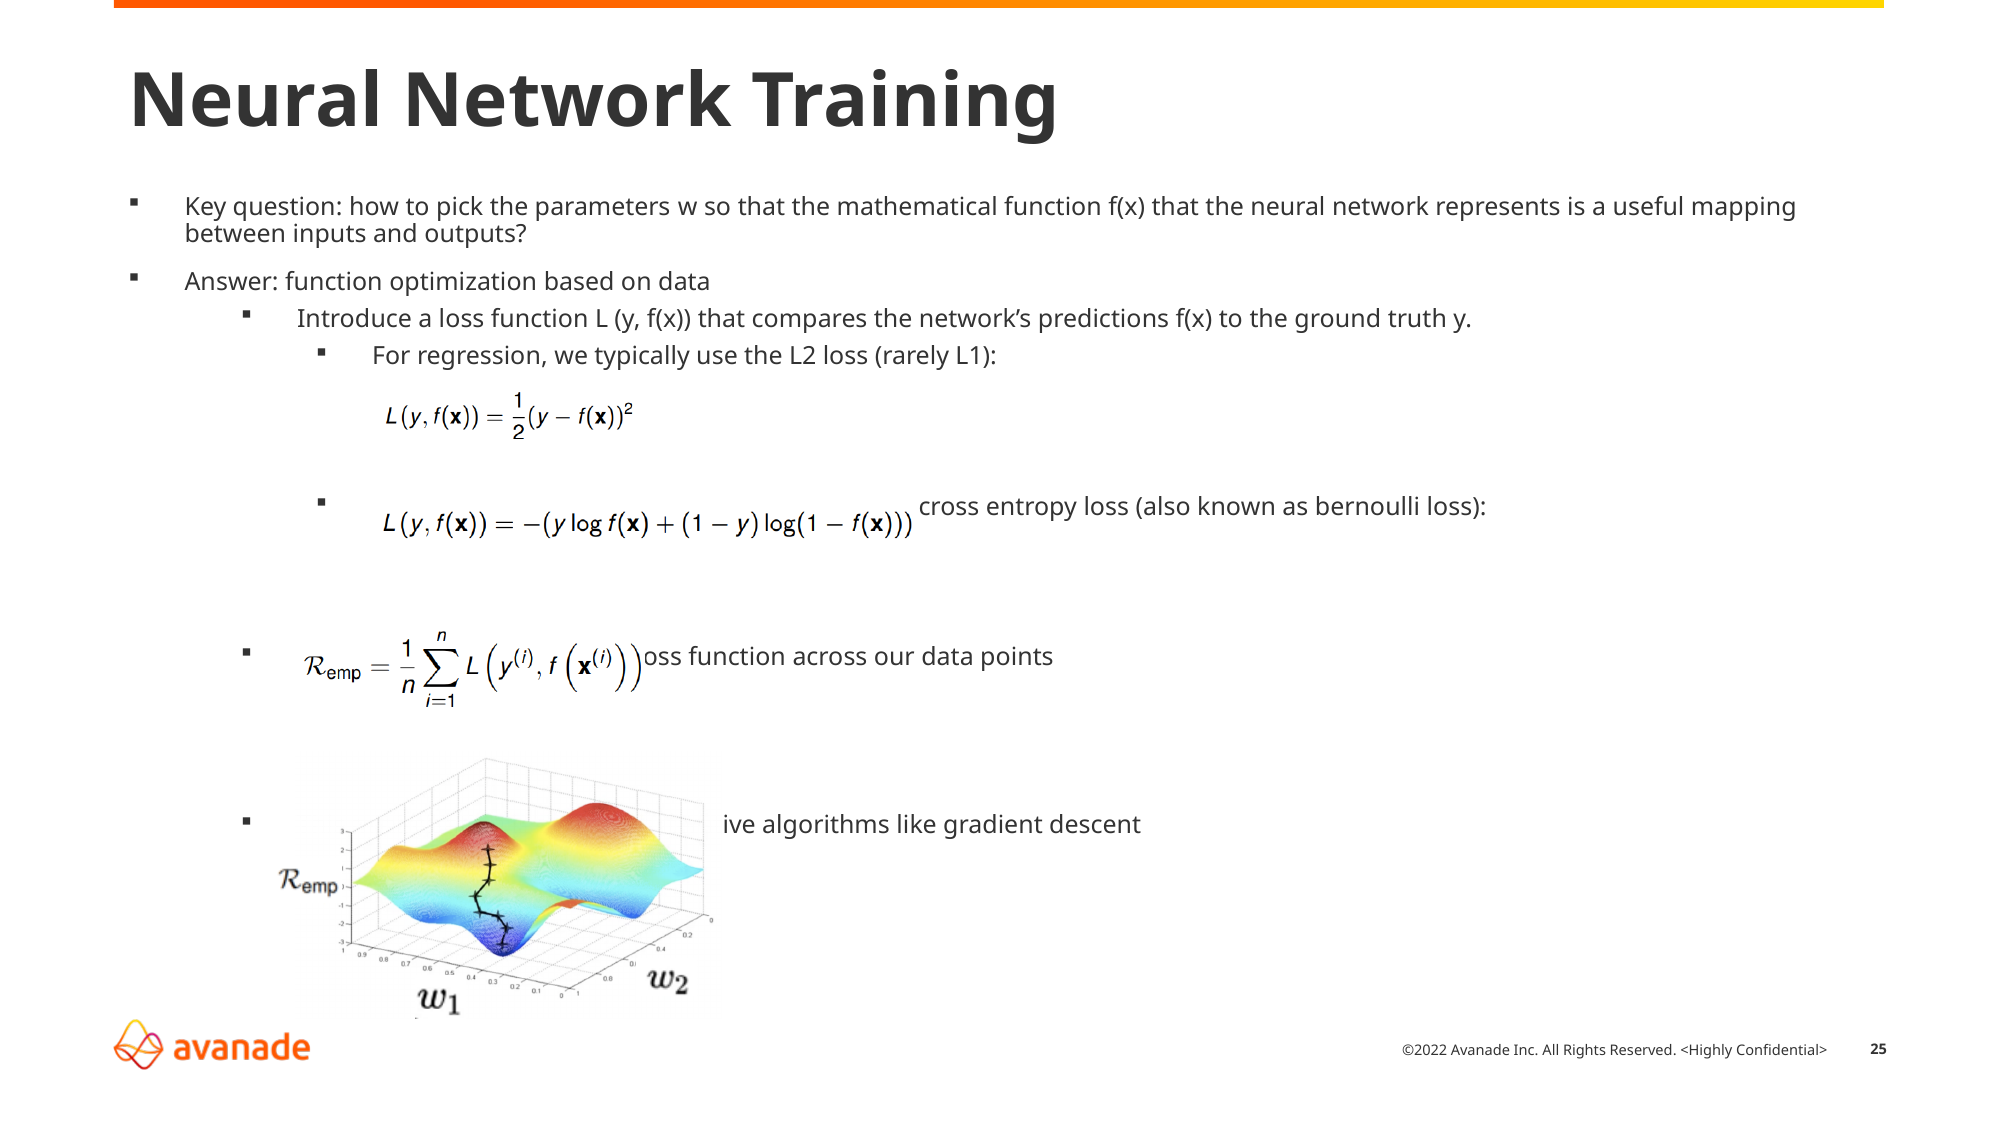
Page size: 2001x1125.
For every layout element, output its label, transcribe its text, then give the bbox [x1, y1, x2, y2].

title Neural Network Training [113, 54, 1883, 219]
list Key question: how to pick the parameters w so that the mathematical function f(x) that the neural network represents is a useful mapping between inputs and outputs? Answer: function optimization based on data Introduce a loss function L (y, f(x)) that compares the network’s predictions f(x) to the ground truth y. For regression, we typically use the L2 loss (rarely L1): For binary classification, we typically apply the cross entropy loss (also known as bernoulli loss): We minimize the sum of this loss function across our data points -> empirical risk minimization This minimization is done with iterative algorithms like gradient descent [113, 219, 1883, 901]
picture [93, 751, 722, 1090]
picture [295, 623, 645, 710]
picture [371, 493, 919, 547]
picture [372, 383, 645, 446]
